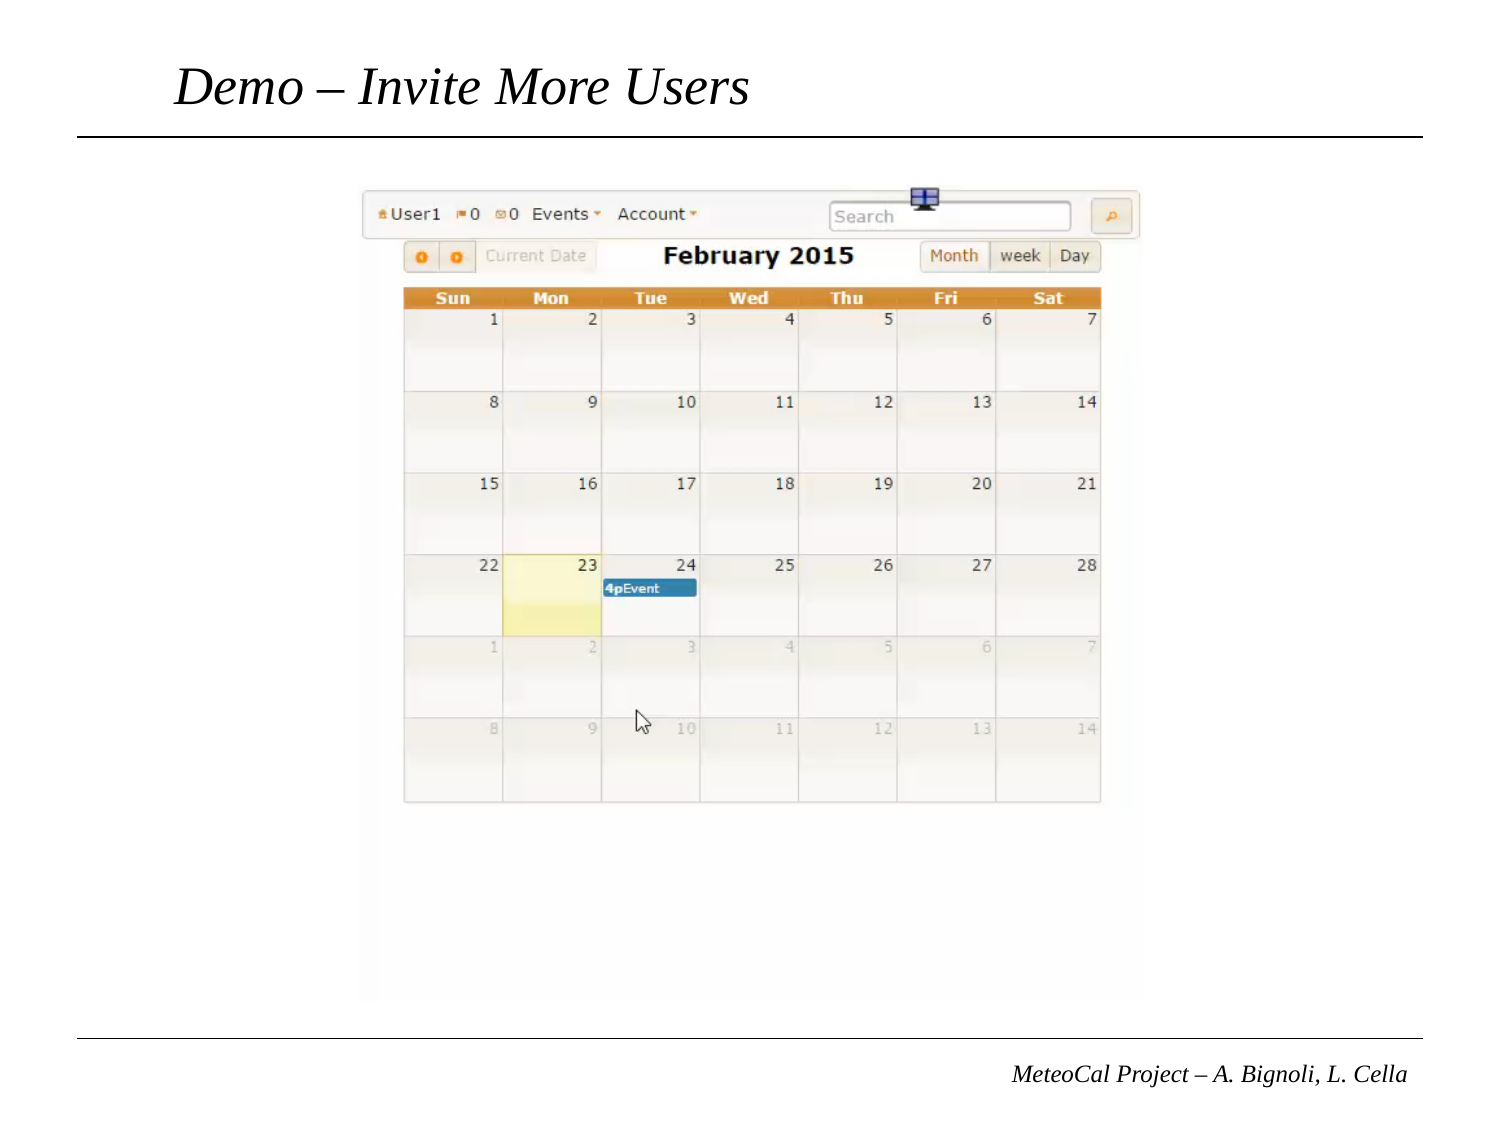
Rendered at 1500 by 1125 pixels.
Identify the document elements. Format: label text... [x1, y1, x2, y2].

footer MeteoCal Project – A. Bignoli, L. Cella [76, 1042, 1424, 1103]
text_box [356, 184, 1144, 1002]
title Demo – Invite More Users [159, 42, 1424, 124]
